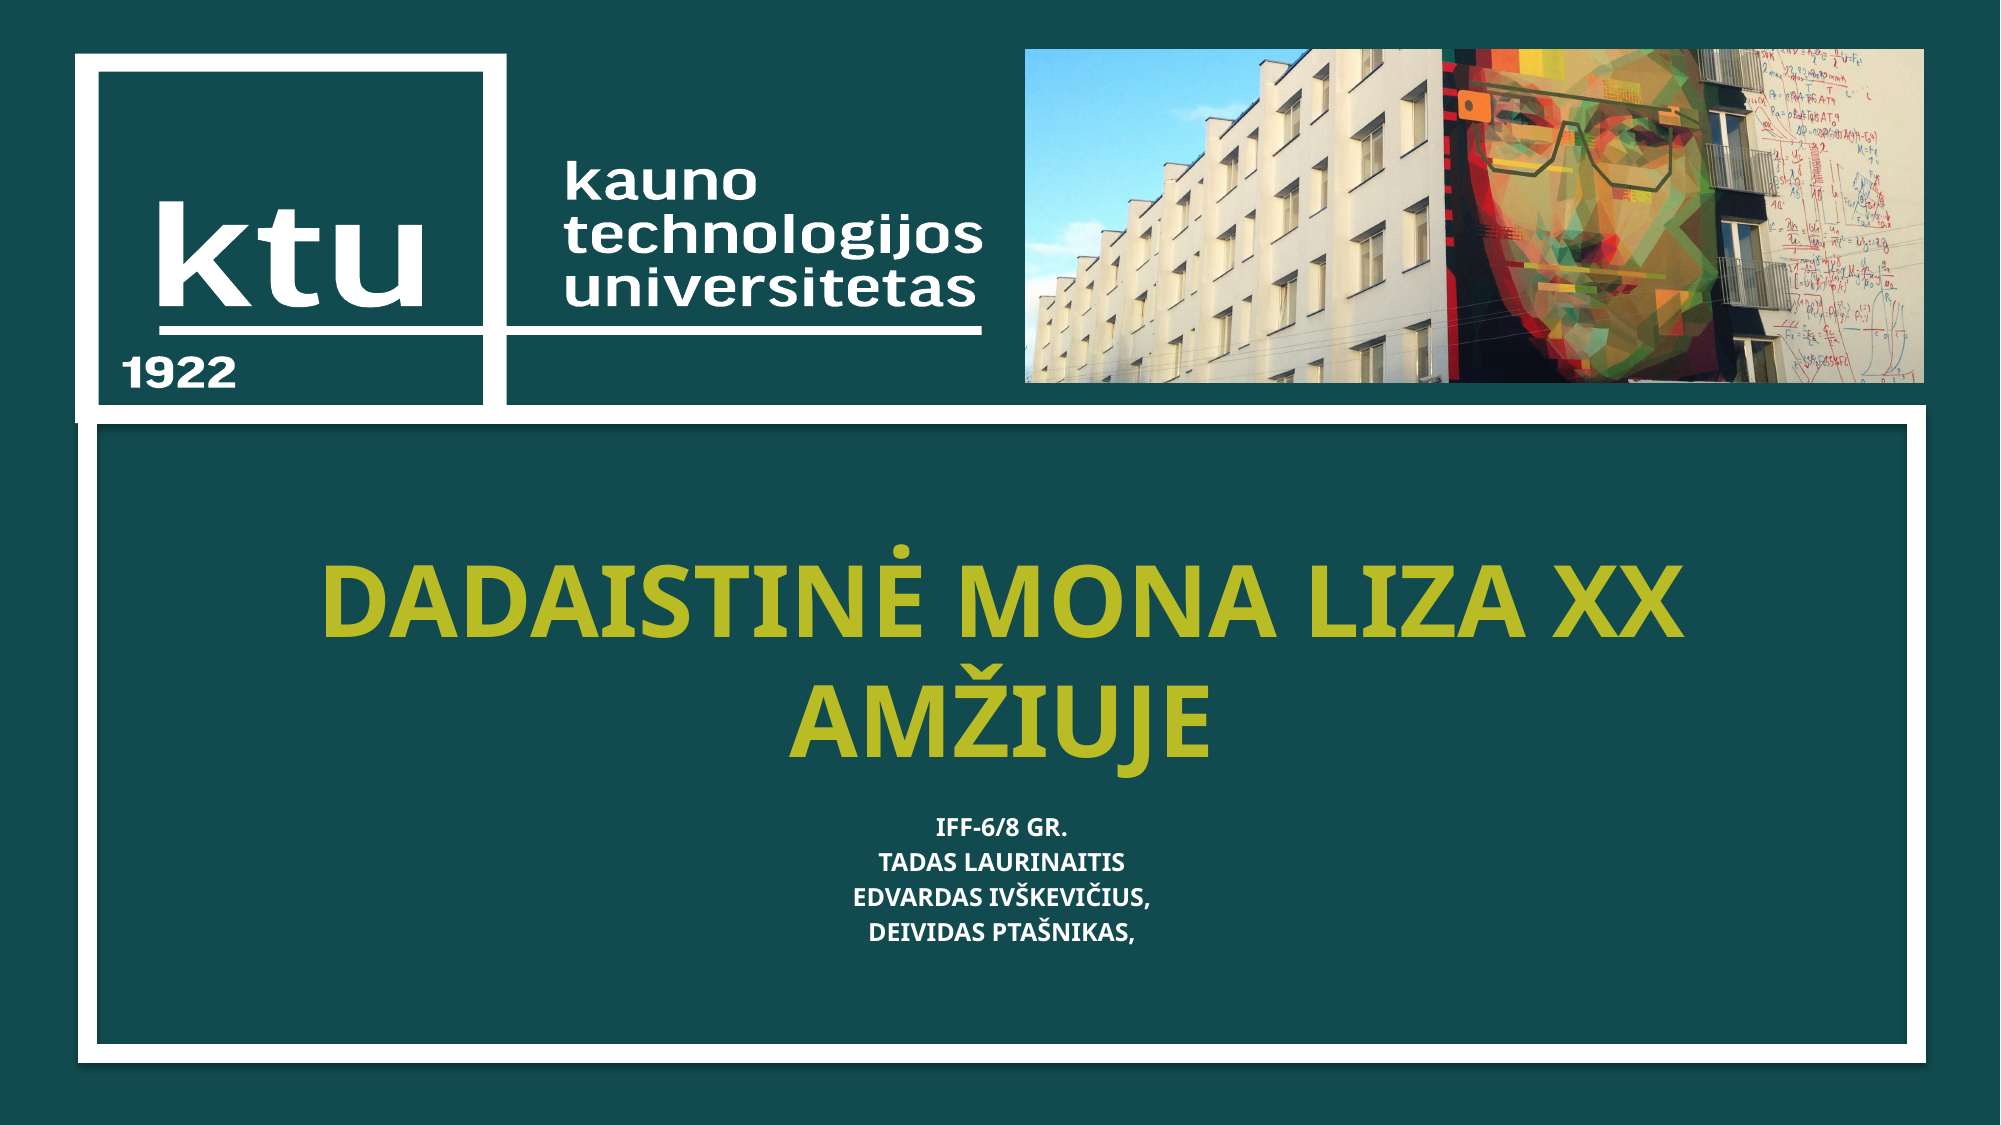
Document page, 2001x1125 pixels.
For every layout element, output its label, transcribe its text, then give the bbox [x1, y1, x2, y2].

picture [1024, 49, 1924, 384]
list IFF-6/8 gr. TADAS LAURINAITIS Edvardas Ivškevičius, Deividas Ptašnikas, [133, 804, 1871, 955]
title Dadaistinė Mona Liza XX amžiuje [133, 530, 1871, 804]
